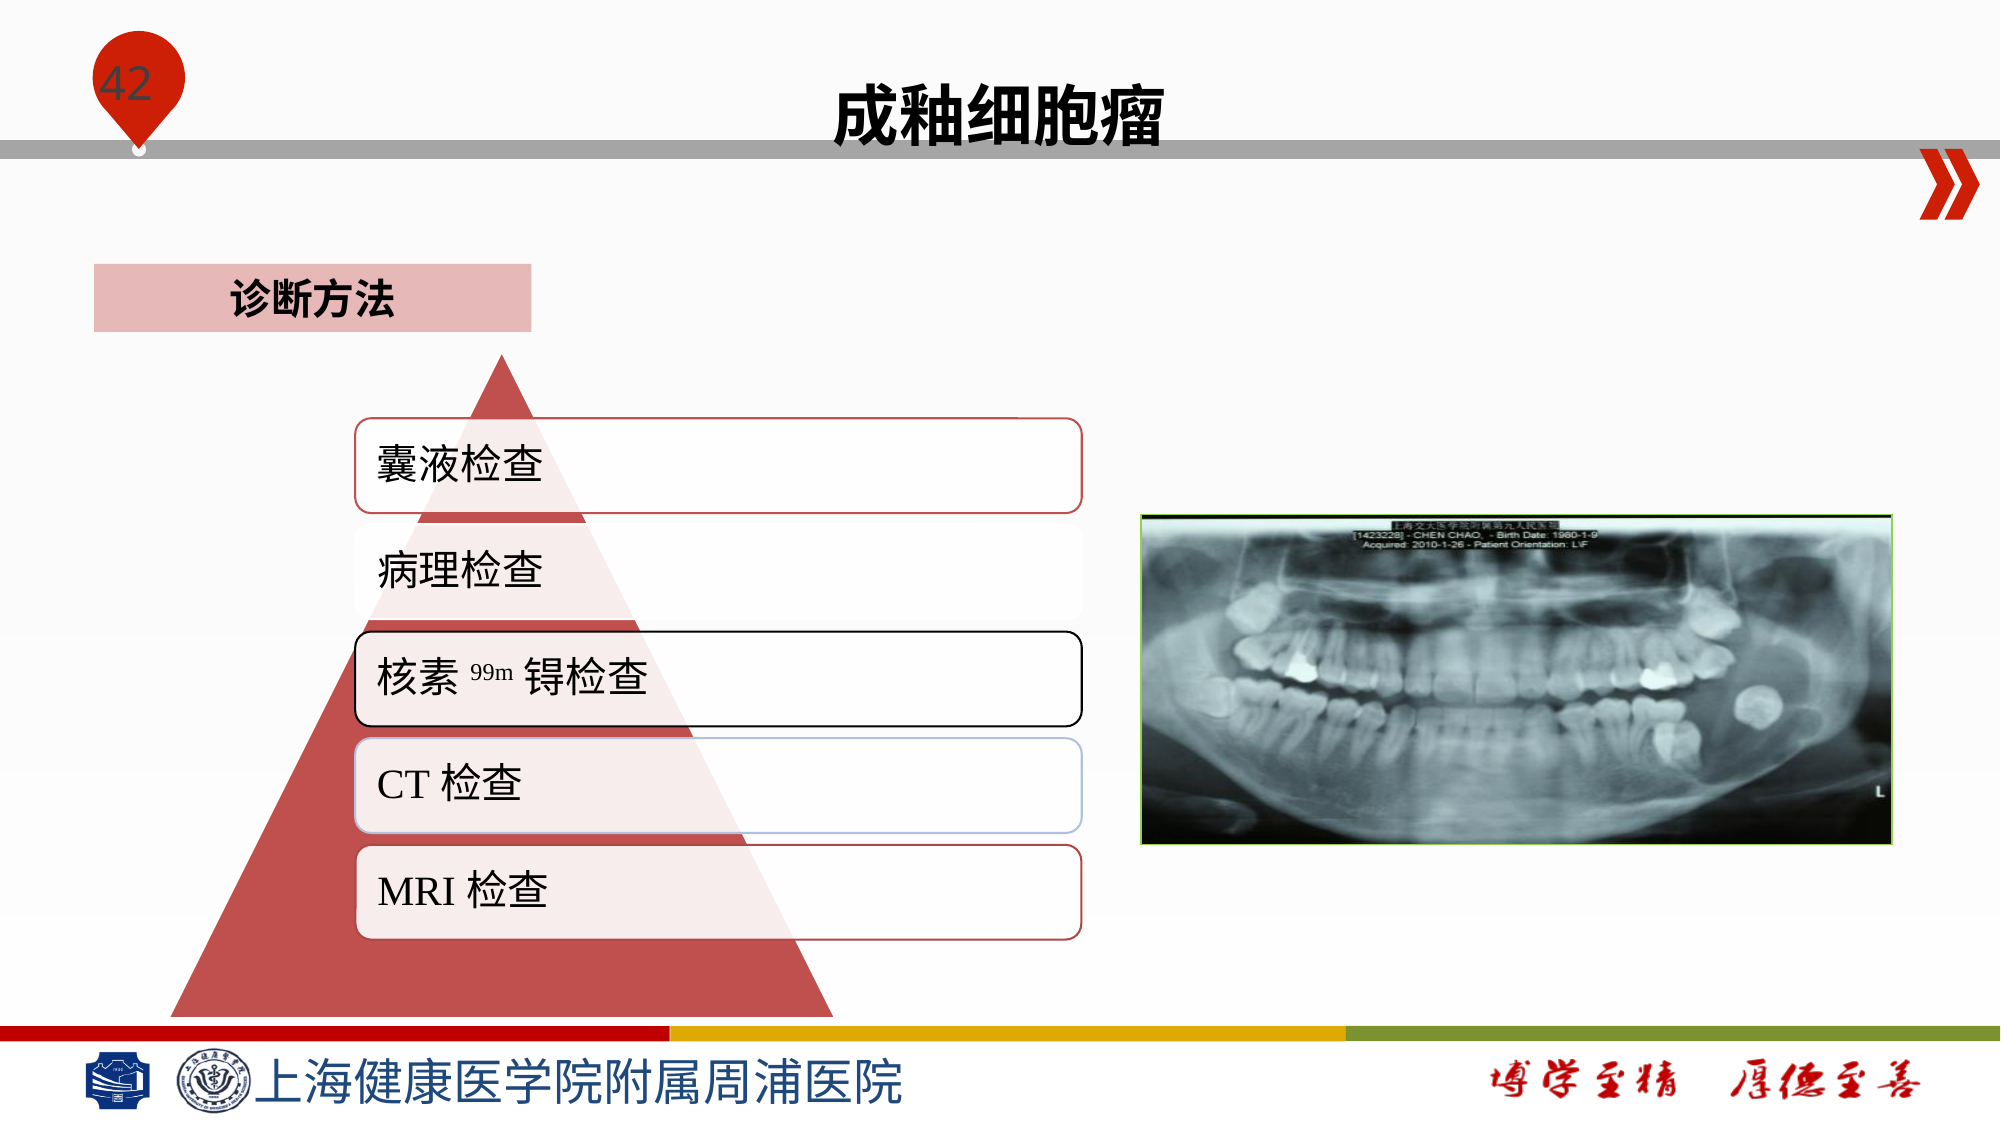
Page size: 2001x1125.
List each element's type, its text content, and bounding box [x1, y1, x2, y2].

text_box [0, 351, 1454, 1019]
picture [70, 1042, 260, 1121]
text_box 诊断方法 [94, 263, 532, 332]
text_box 成釉细胞瘤 [818, 26, 1182, 162]
picture [1458, 1043, 1955, 1124]
picture [1141, 515, 1892, 844]
